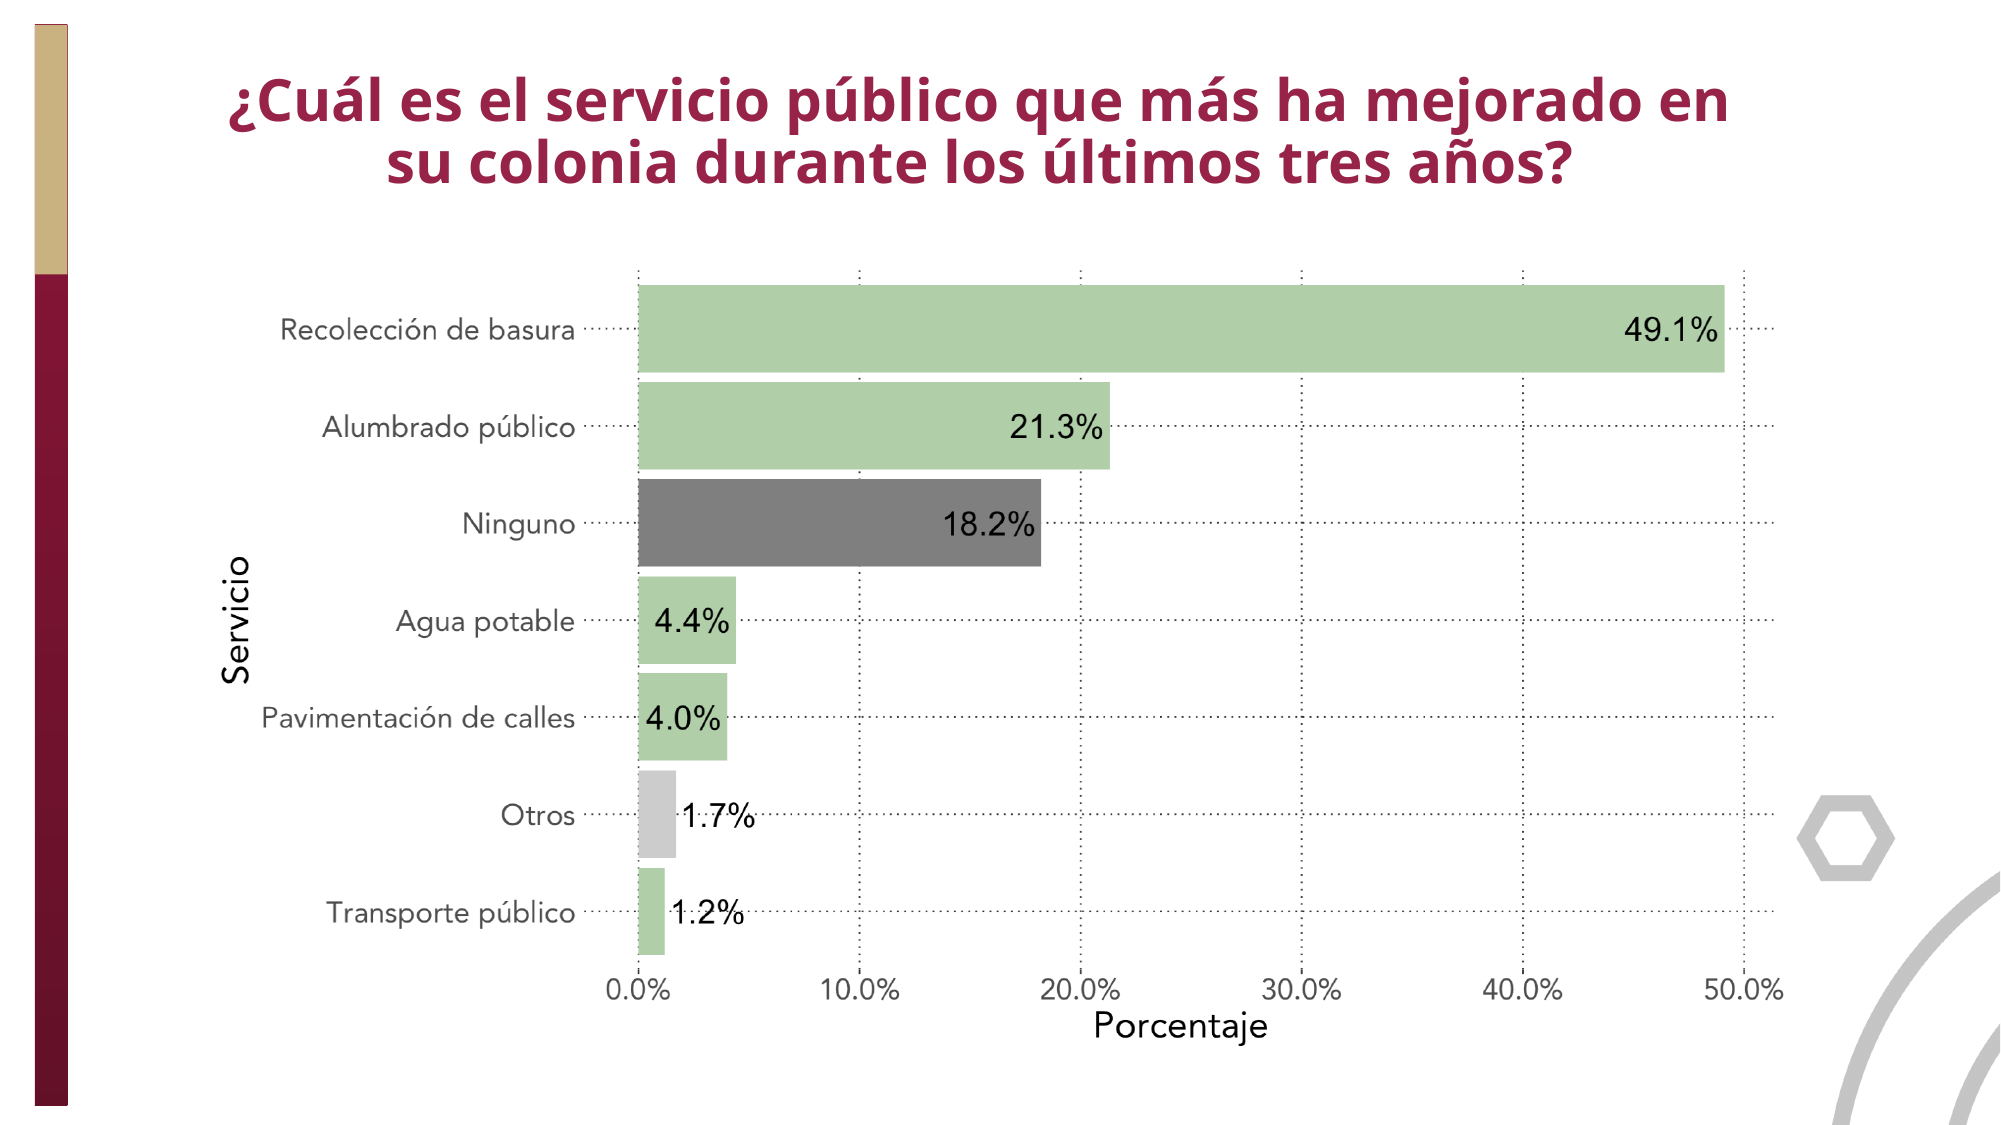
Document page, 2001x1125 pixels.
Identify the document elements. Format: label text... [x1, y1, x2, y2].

picture [214, 262, 2001, 1125]
title ¿Cuál es el servicio público que más ha mejorado en su colonia durante los últimos tres años? [137, 59, 1823, 278]
